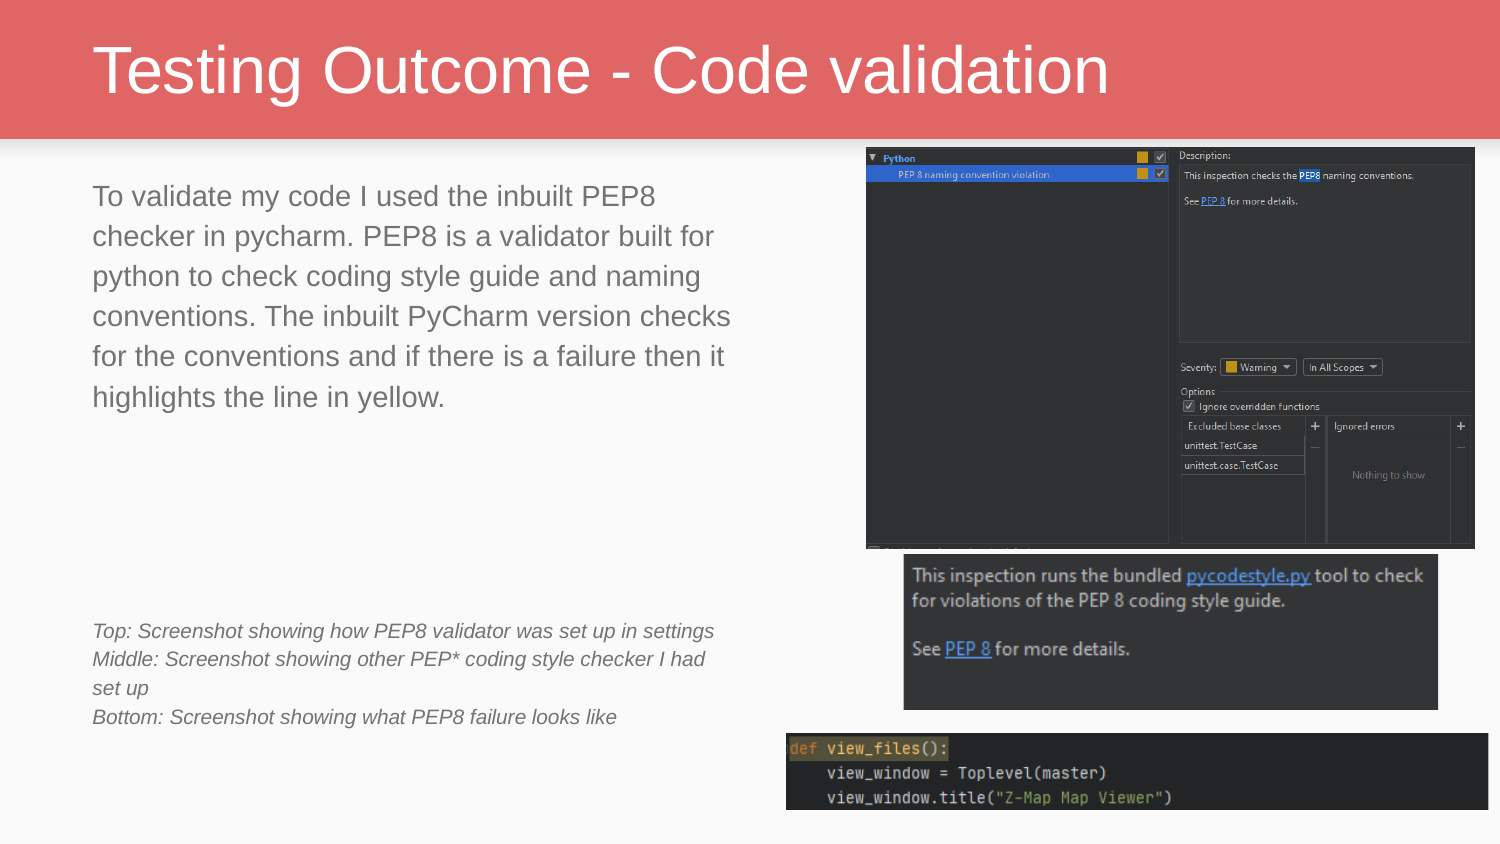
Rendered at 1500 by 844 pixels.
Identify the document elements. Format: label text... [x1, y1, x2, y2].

title Testing Outcome - Code validation [77, 0, 1427, 123]
picture [785, 732, 1489, 810]
list To validate my code I used the inbuilt PEP8 checker in pycharm. PEP8 is a validator built for python to check coding style guide and naming conventions. The inbuilt PyCharm version checks for the conventions and if there is a failure then it highlights the line in yellow. Top: Screenshot showing how PEP8 validator was set up in settings Middle: Screenshot showing other PEP* coding style checker I had set up Bottom: Screenshot showing what PEP8 failure looks like [77, 156, 750, 760]
picture [866, 146, 1476, 550]
picture [903, 553, 1439, 710]
